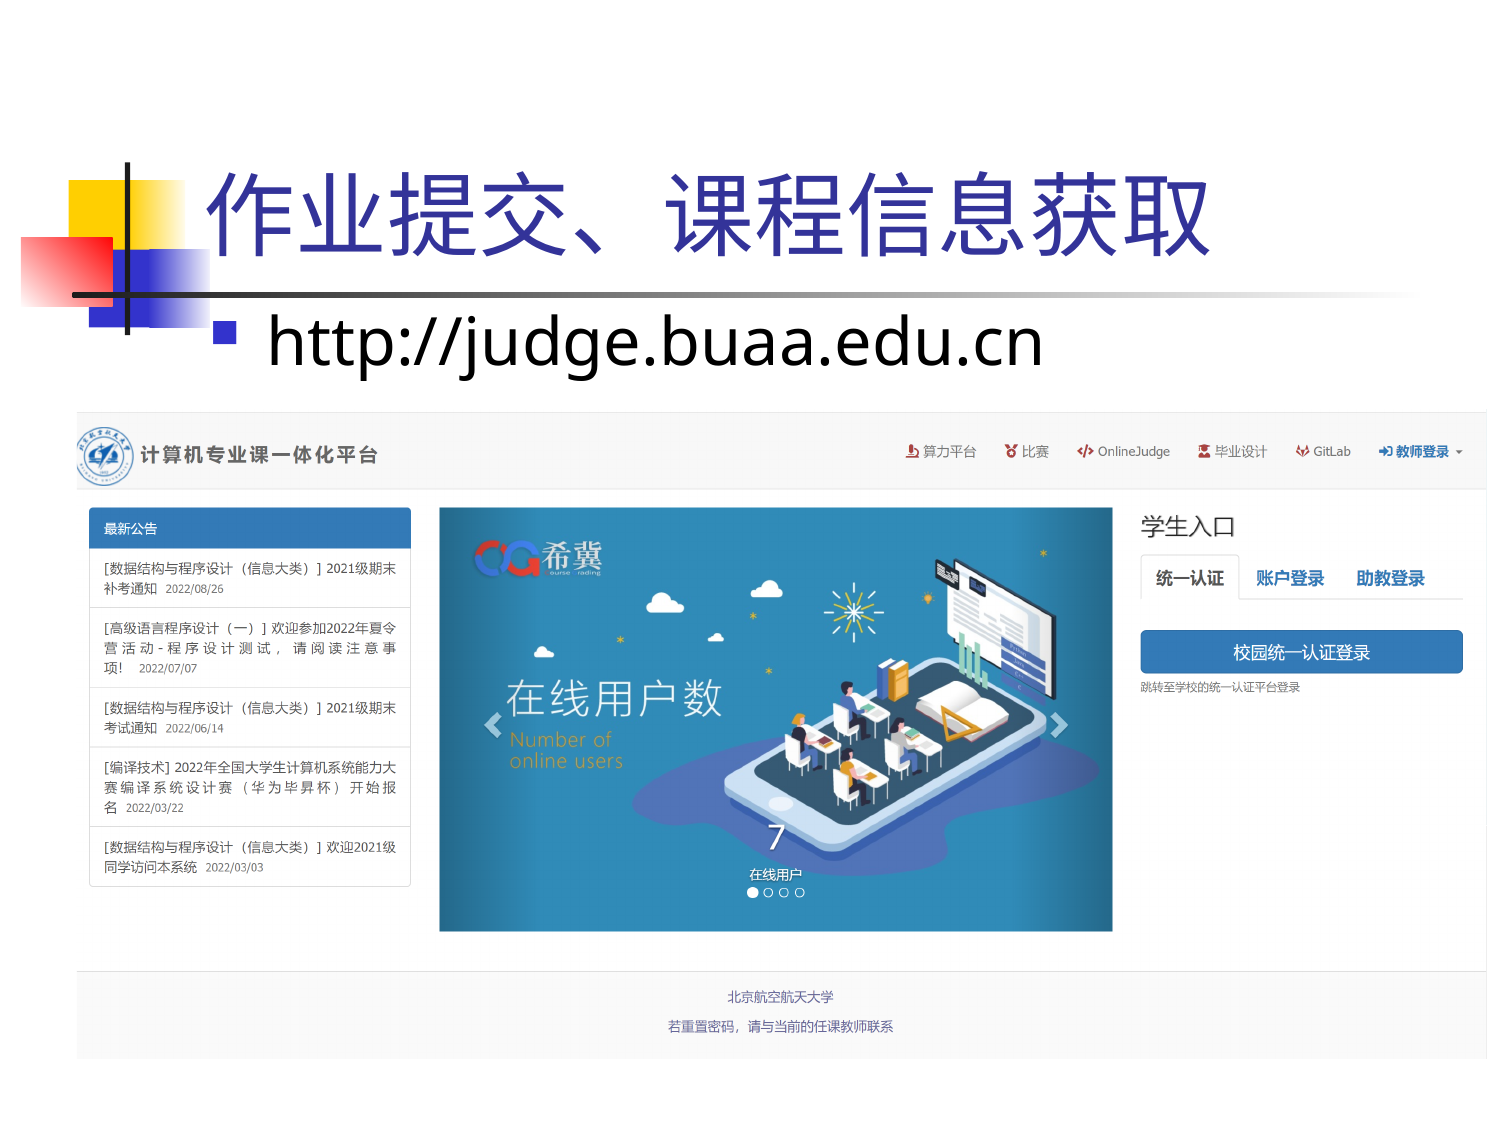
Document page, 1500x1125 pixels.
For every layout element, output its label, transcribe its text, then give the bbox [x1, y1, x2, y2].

list http://judge.buaa.edu.cn [194, 290, 1470, 407]
title 作业提交、课程信息获取 [188, 34, 1468, 276]
picture [76, 408, 1487, 1060]
